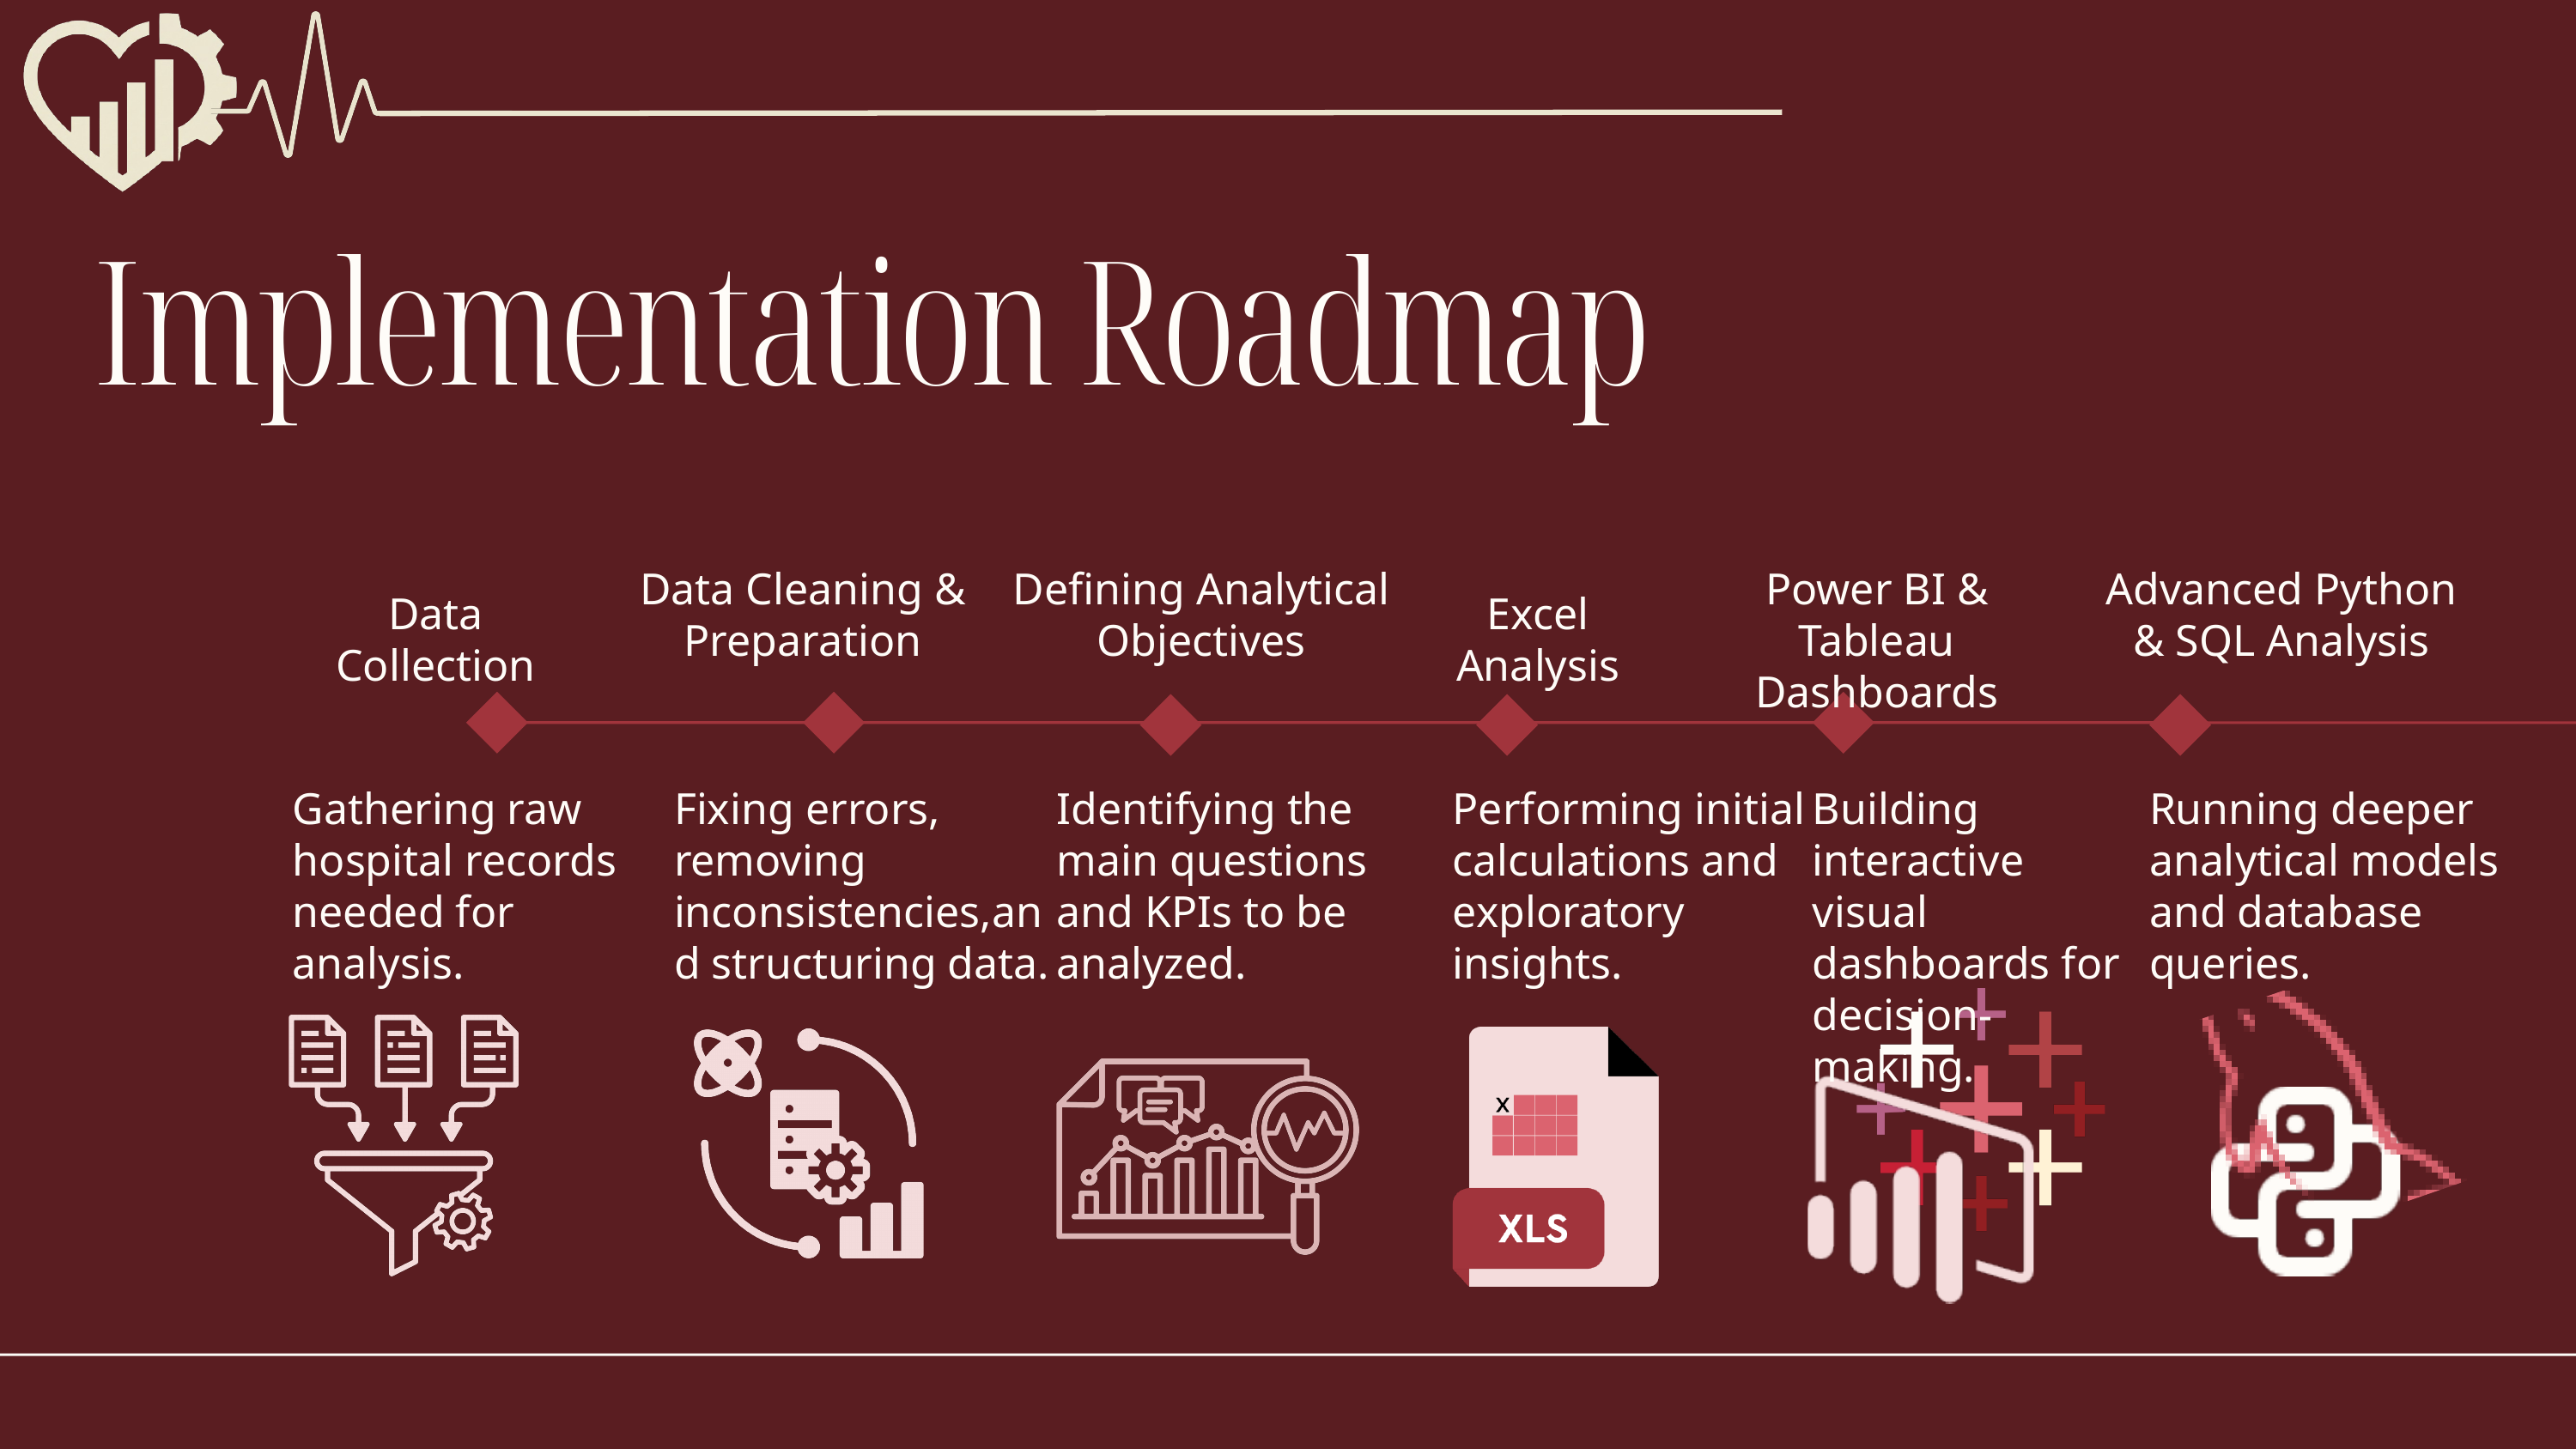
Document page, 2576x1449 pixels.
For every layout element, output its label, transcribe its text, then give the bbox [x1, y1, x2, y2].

text_box Power BI & Tableau Dashboards [1689, 561, 2065, 717]
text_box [1475, 694, 1539, 756]
text_box Identifying the main questions and KPIs to be analyzed. [1056, 781, 1453, 1040]
text_box Fixing errors, removing inconsistencies,and structuring data. [674, 781, 1056, 1040]
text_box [1139, 694, 1202, 756]
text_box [2148, 694, 2212, 756]
text_box Data Cleaning & Preparation [599, 561, 1006, 665]
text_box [1812, 691, 1875, 755]
text_box Gathering raw hospital records needed for analysis. [292, 781, 674, 1040]
text_box [2173, 988, 2479, 1255]
text_box Data Collection [292, 586, 580, 690]
text_box Advanced Python & SQL Analysis [2104, 561, 2459, 665]
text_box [802, 691, 866, 755]
text_box [1056, 1058, 1359, 1255]
text_box Running deeper analytical models and database queries. [2149, 781, 2534, 988]
text_box Excel Analysis [1407, 586, 1668, 690]
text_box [10, 10, 247, 227]
text_box [691, 1040, 924, 1260]
text_box Defining Analytical Objectives [1006, 561, 1397, 665]
text_box [289, 1015, 519, 1276]
text_box [2211, 1140, 2401, 1276]
text_box Implementation Roadmap [94, 247, 2323, 420]
text_box Performing initial calculations and exploratory insights. [1452, 781, 1812, 988]
text_box [1807, 1074, 2034, 1304]
text_box [1452, 1027, 1659, 1288]
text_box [465, 691, 529, 755]
text_box [249, 11, 513, 158]
text_box Building interactive visual dashboards for decision-making. [1812, 781, 2150, 1091]
text_box [2034, 1091, 2105, 1234]
